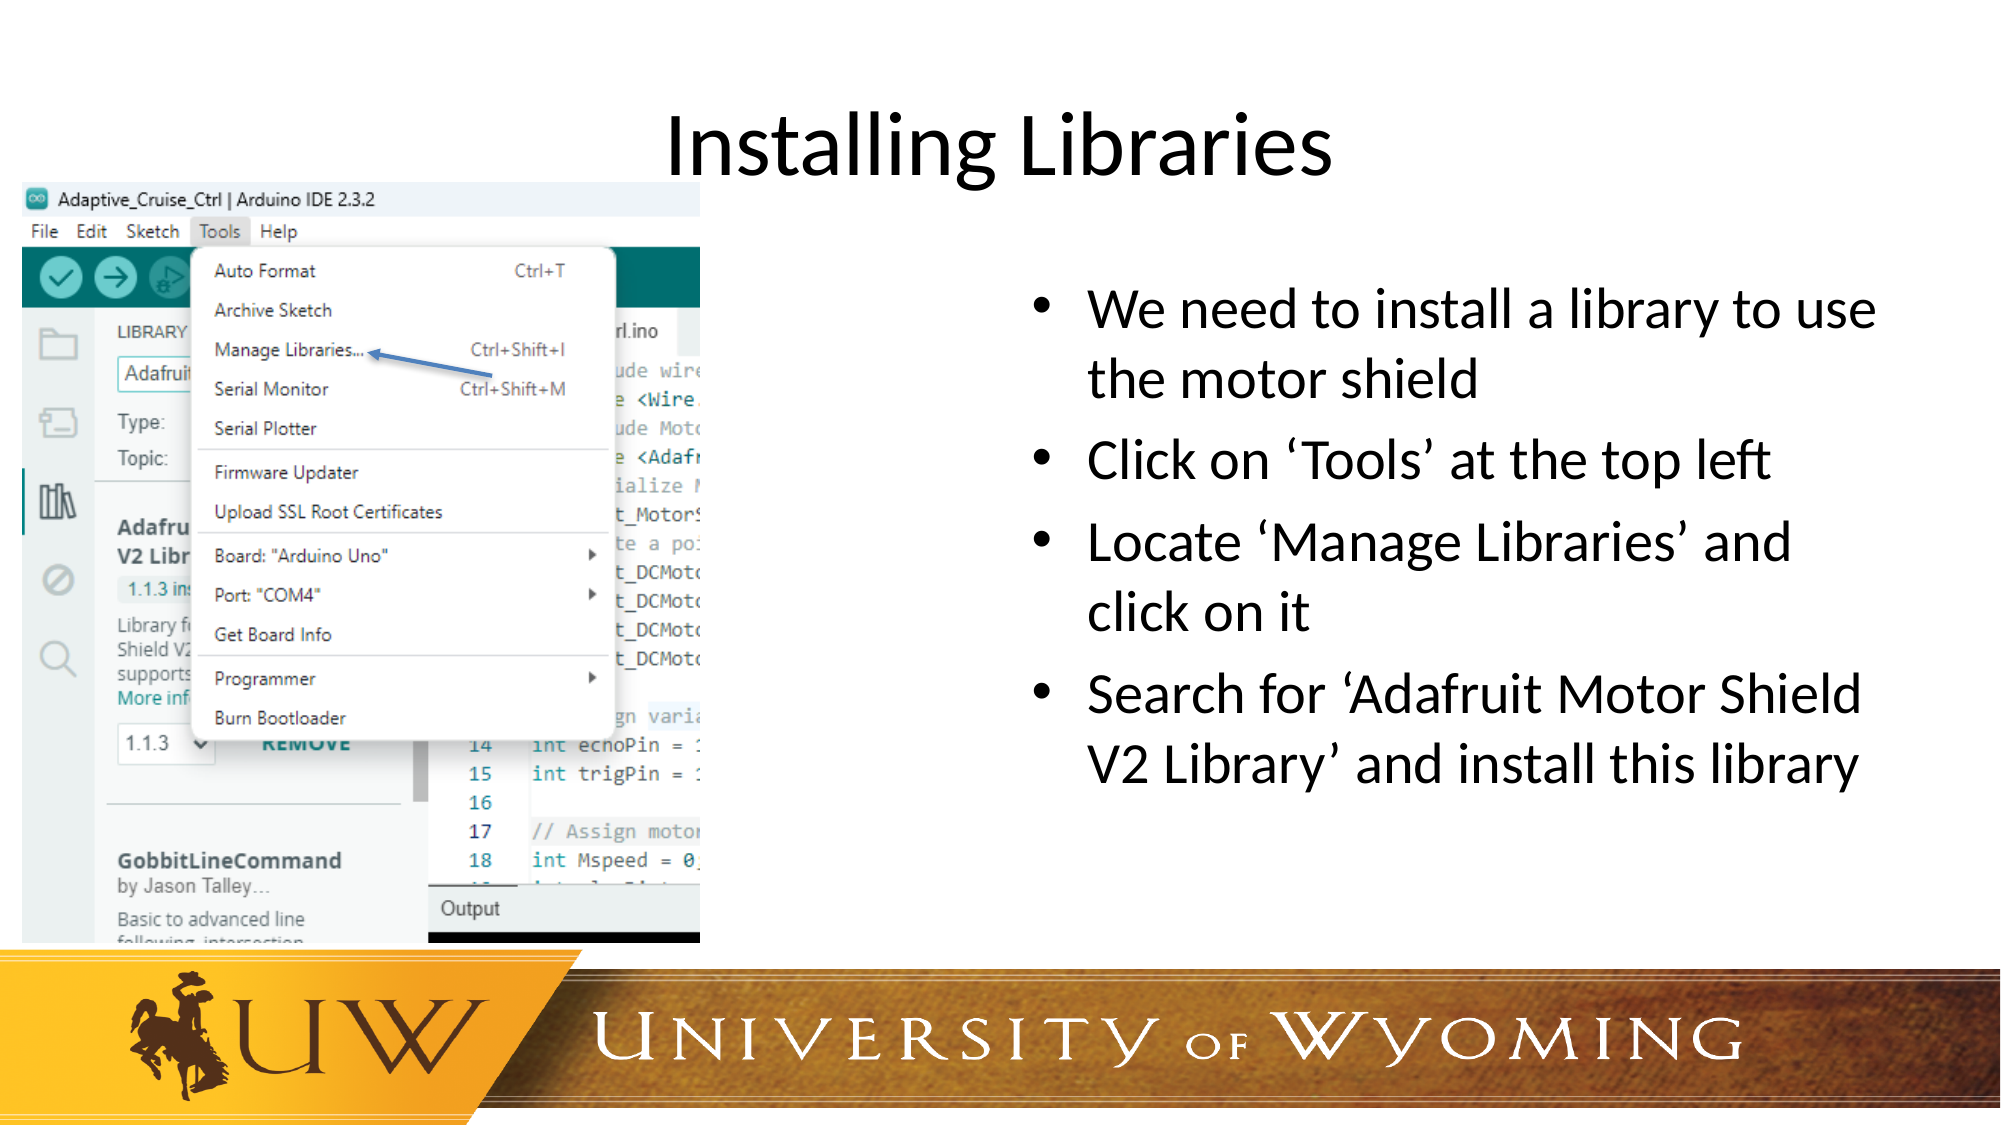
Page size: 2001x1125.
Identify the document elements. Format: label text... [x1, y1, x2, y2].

title Installing Libraries [99, 45, 1900, 233]
list We need to install a library to use the motor shield Click on ‘Tools’ at the top left Locate ‘Manage Libraries’ and click on it Search for ‘Adafruit Motor Shield V2 Library’ and install this library [1016, 262, 1900, 1005]
picture [0, 181, 2001, 1125]
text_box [366, 352, 493, 377]
